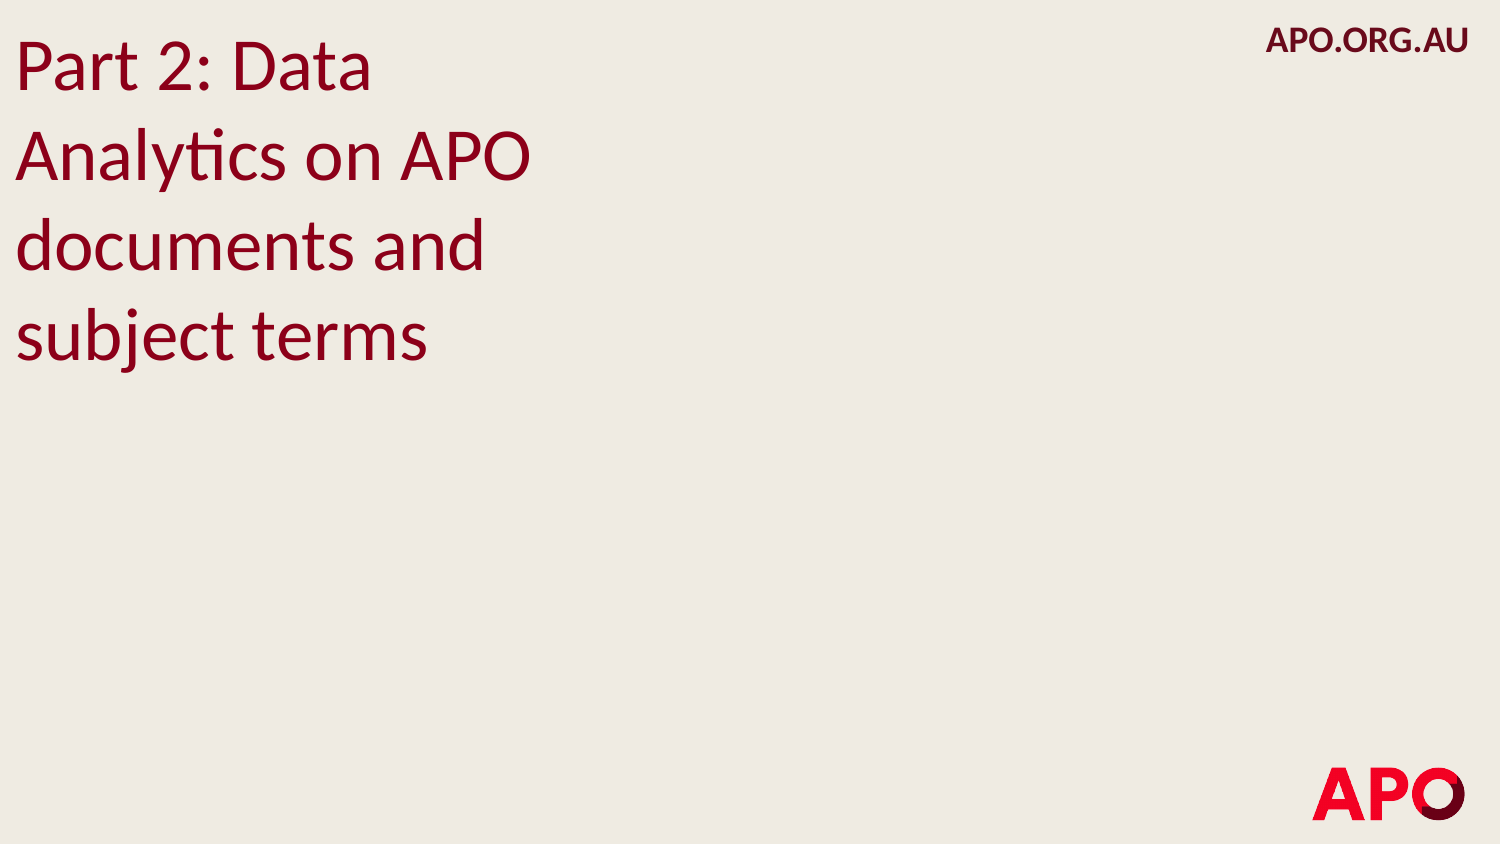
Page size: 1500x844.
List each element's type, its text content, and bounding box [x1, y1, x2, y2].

text_box Part 2: Data Analytics on APO documents and subject terms [0, 0, 648, 493]
picture [1300, 755, 1469, 832]
